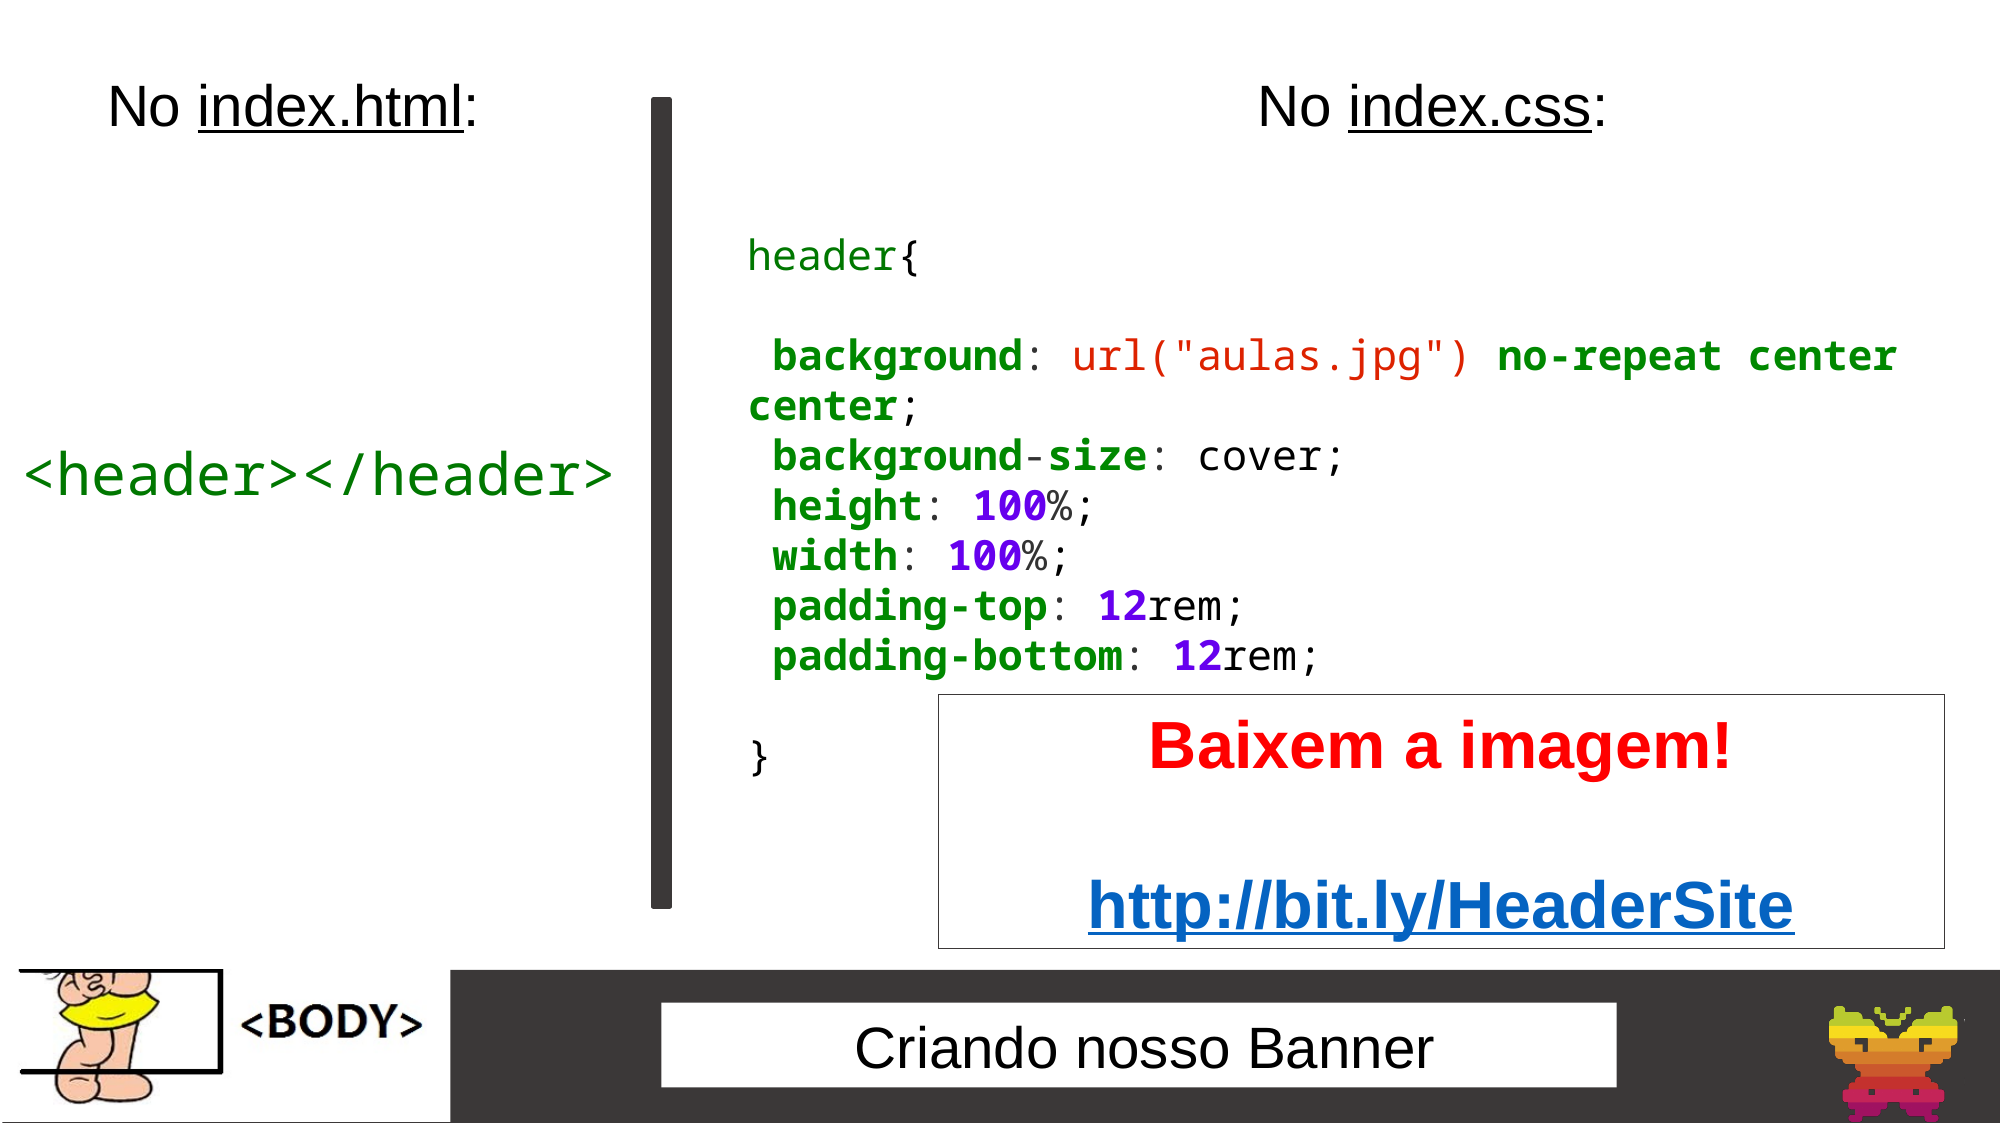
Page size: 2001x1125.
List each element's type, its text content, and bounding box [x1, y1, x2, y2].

text_box Baixem a imagem! http://bit.ly/HeaderSite [938, 694, 1945, 949]
text_box No index.html: [92, 60, 748, 146]
text_box <header></header> [6, 429, 651, 514]
text_box header{ background: url("aulas.jpg") no-repeat center center; background-size: cover; height: 100%; width: 100%; padding-top: 12rem; padding-bottom: 12rem; } [747, 228, 2000, 779]
picture [1814, 1006, 1965, 1123]
text_box Criando nosso Banner [661, 1002, 1617, 1088]
text_box [651, 97, 672, 909]
text_box [451, 968, 2000, 1125]
picture [0, 968, 451, 1123]
text_box No index.css: [917, 60, 1874, 146]
